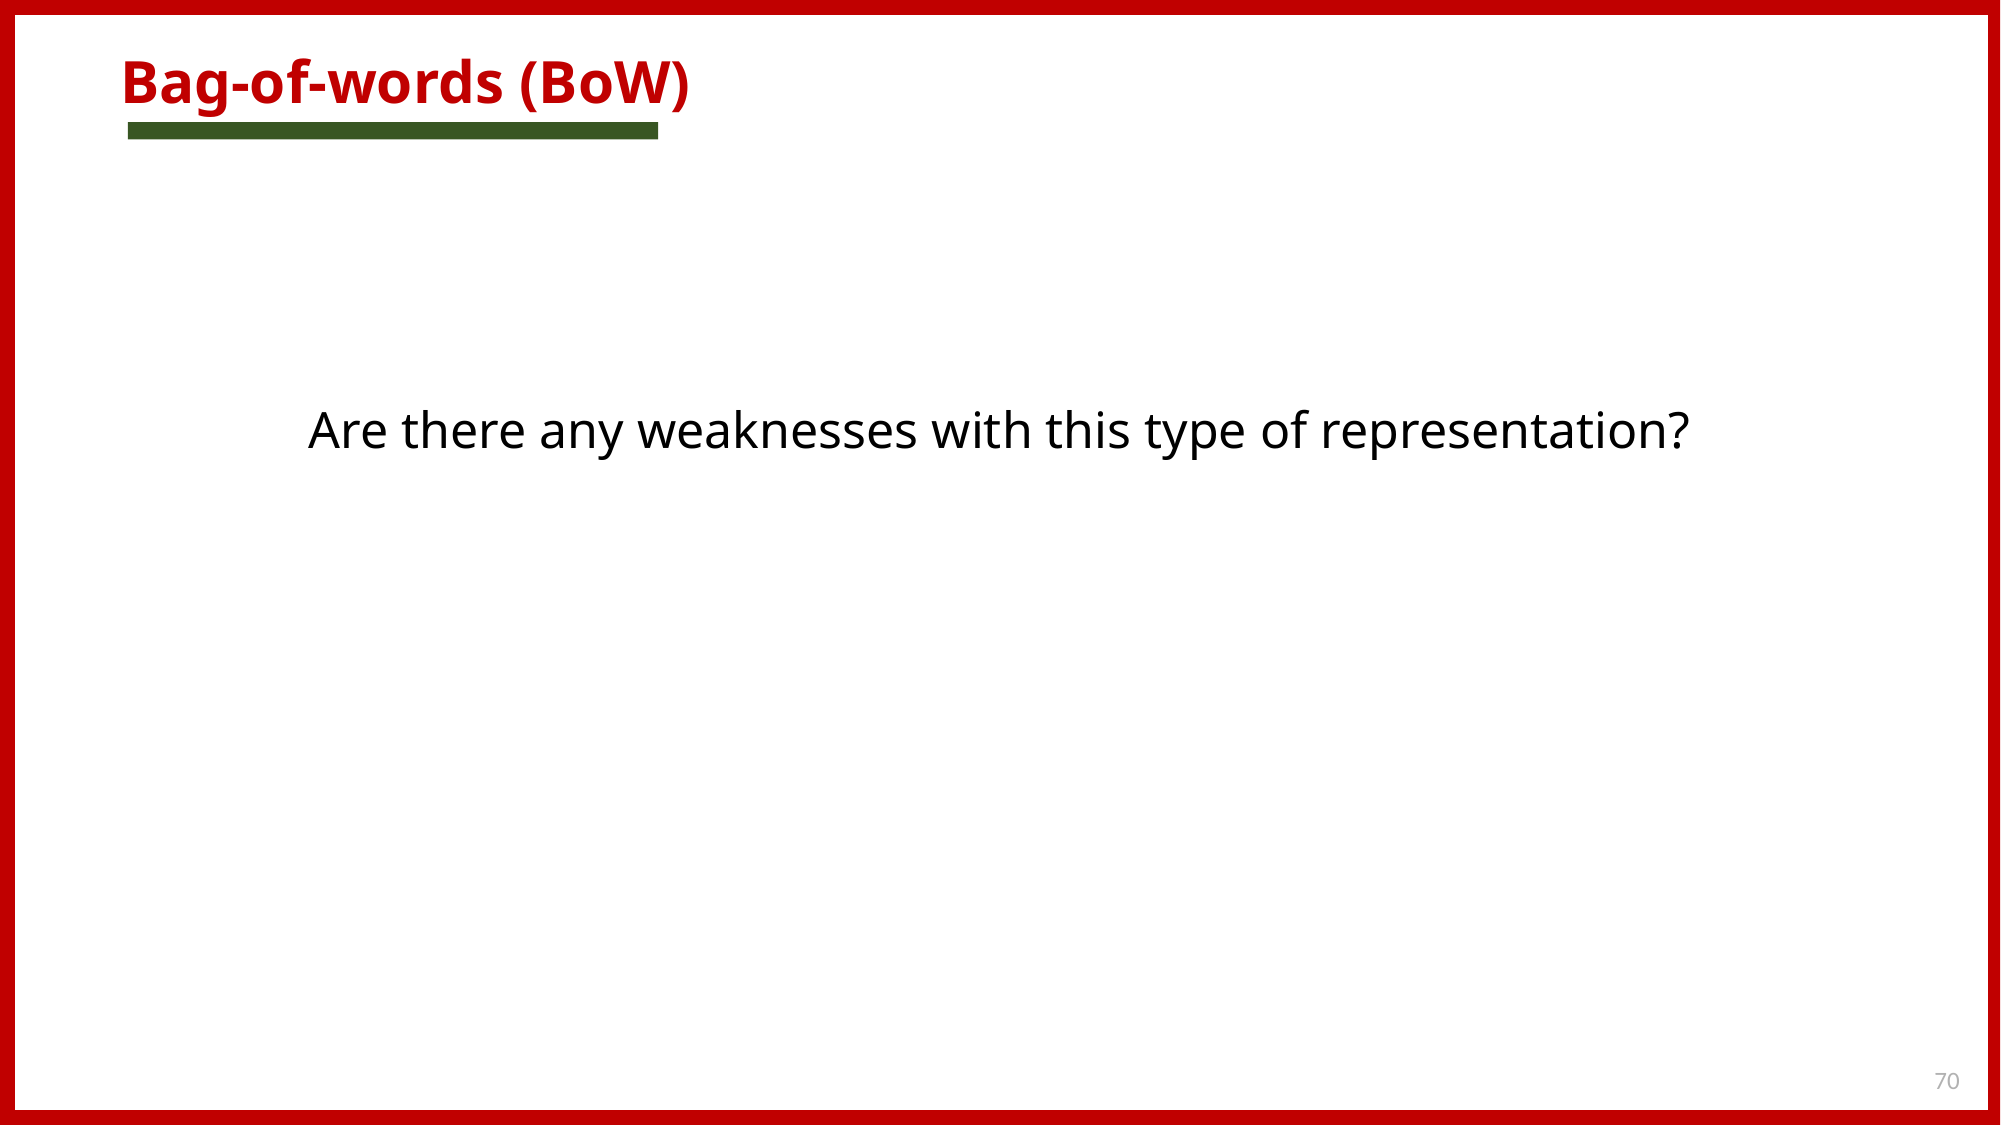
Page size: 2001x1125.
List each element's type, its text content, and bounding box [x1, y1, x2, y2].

title Bag-of-words (BoW) [105, 45, 1572, 237]
text_box Are there any weaknesses with this type of representation? [217, 360, 1783, 552]
slide_number 70 [1524, 1049, 1975, 1110]
text_box [127, 121, 659, 141]
